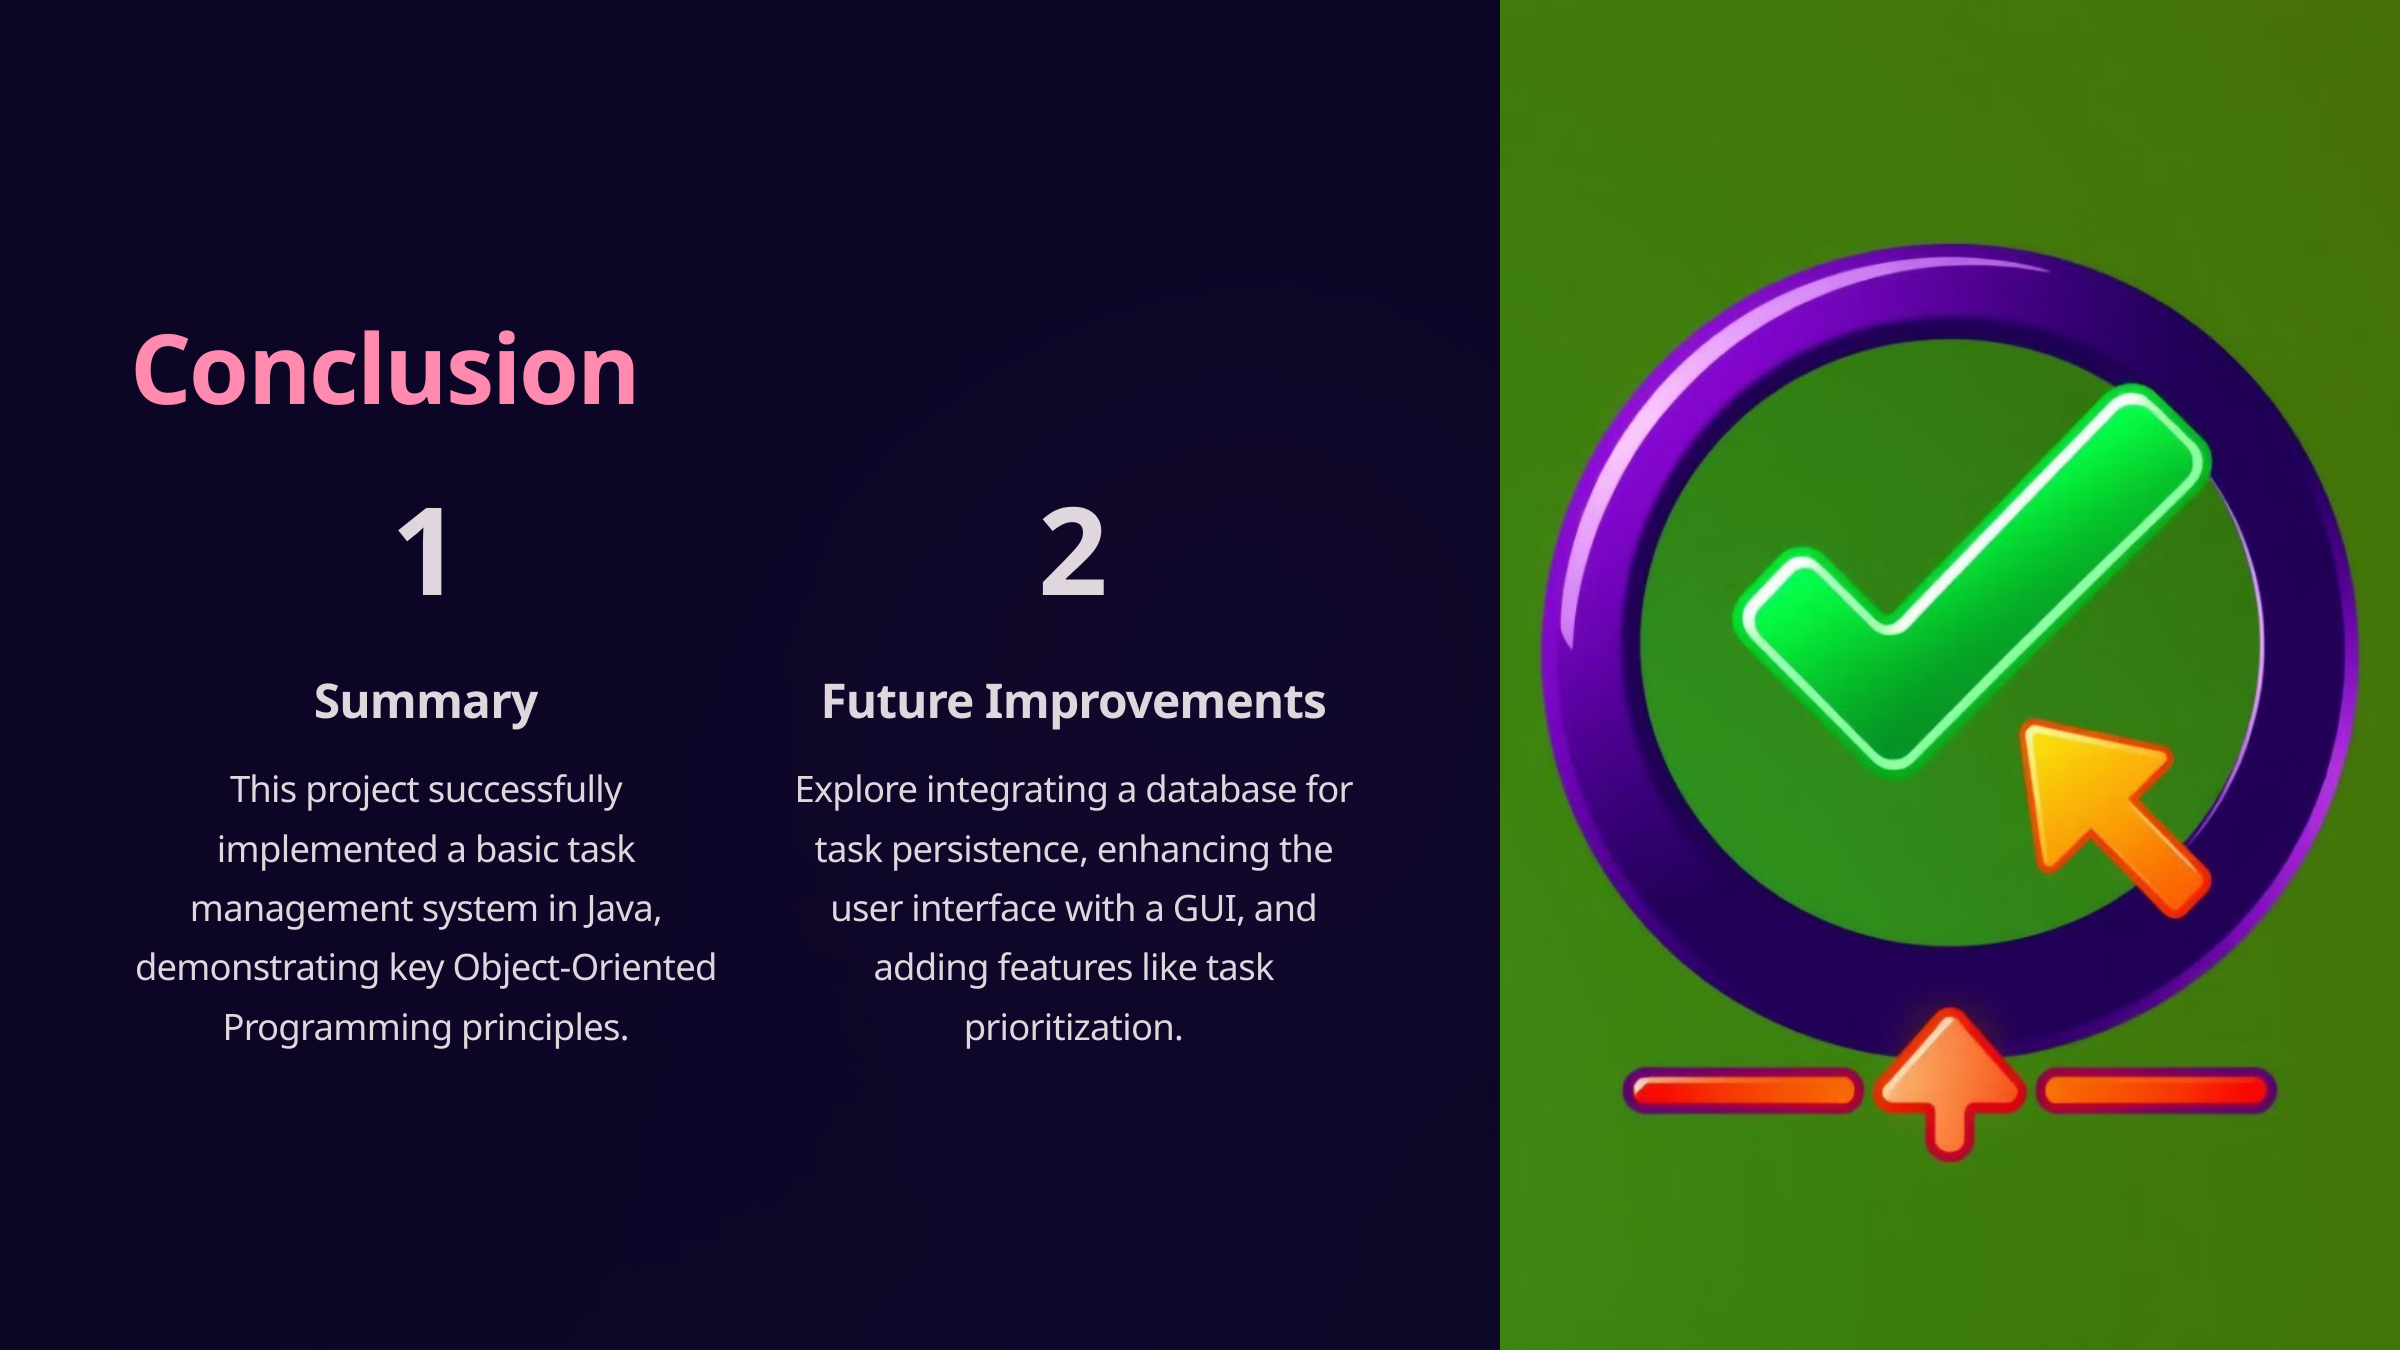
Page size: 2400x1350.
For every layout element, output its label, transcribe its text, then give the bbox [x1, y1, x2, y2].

text_box This project successfully implemented a basic task management system in Java, demonstrating key Object-Oriented Programming principles. [130, 750, 722, 1049]
text_box Conclusion [130, 301, 1107, 424]
text_box Explore integrating a database for task persistence, enhancing the user interface with a GUI, and adding features like task prioritization. [777, 750, 1370, 1049]
text_box 1 [130, 498, 722, 621]
text_box 2 [777, 498, 1370, 621]
text_box Future Improvements [829, 667, 1318, 729]
text_box Summary [181, 667, 671, 729]
picture [1499, 0, 2400, 1350]
